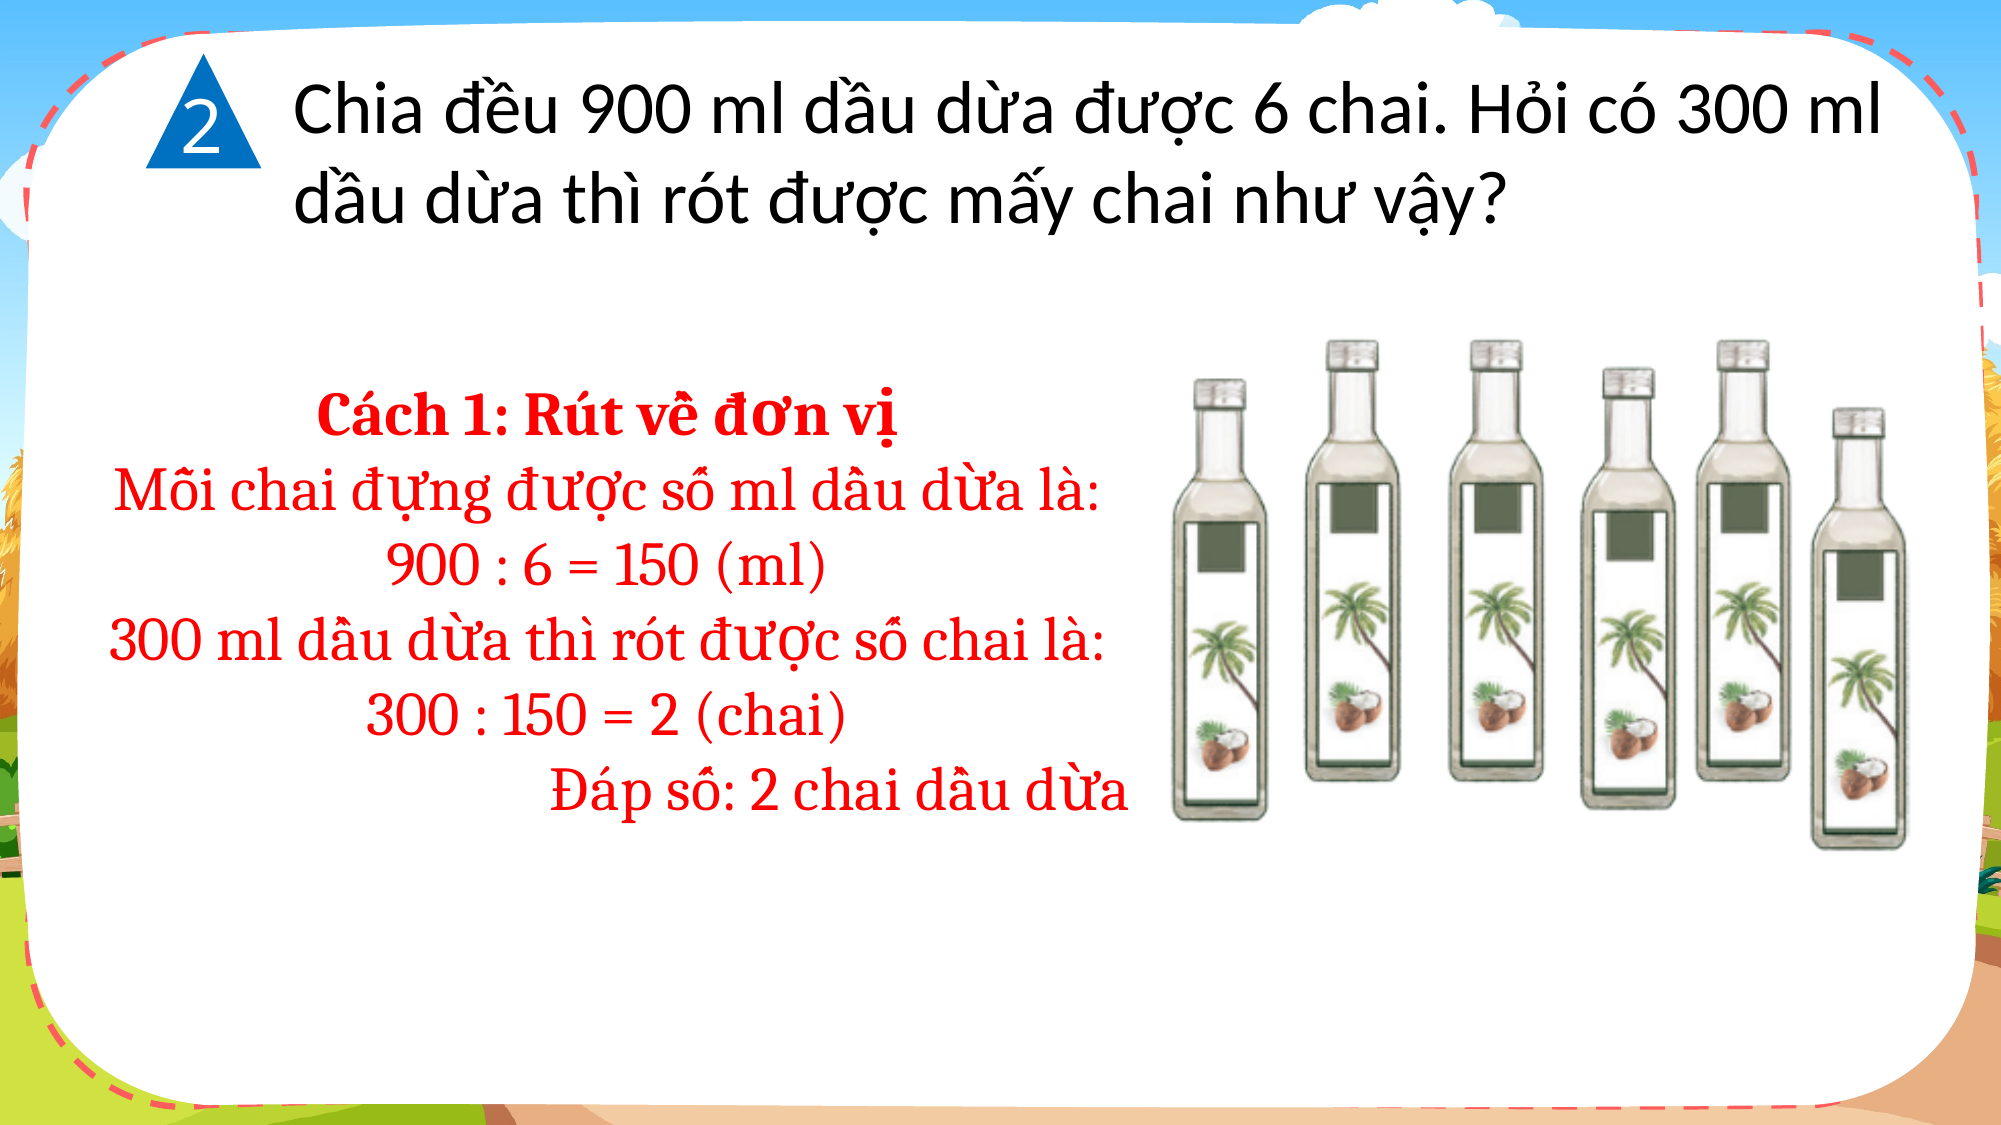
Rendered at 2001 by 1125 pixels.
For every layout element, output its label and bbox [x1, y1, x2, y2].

text_box [145, 50, 1901, 248]
picture [0, 0, 2001, 1125]
